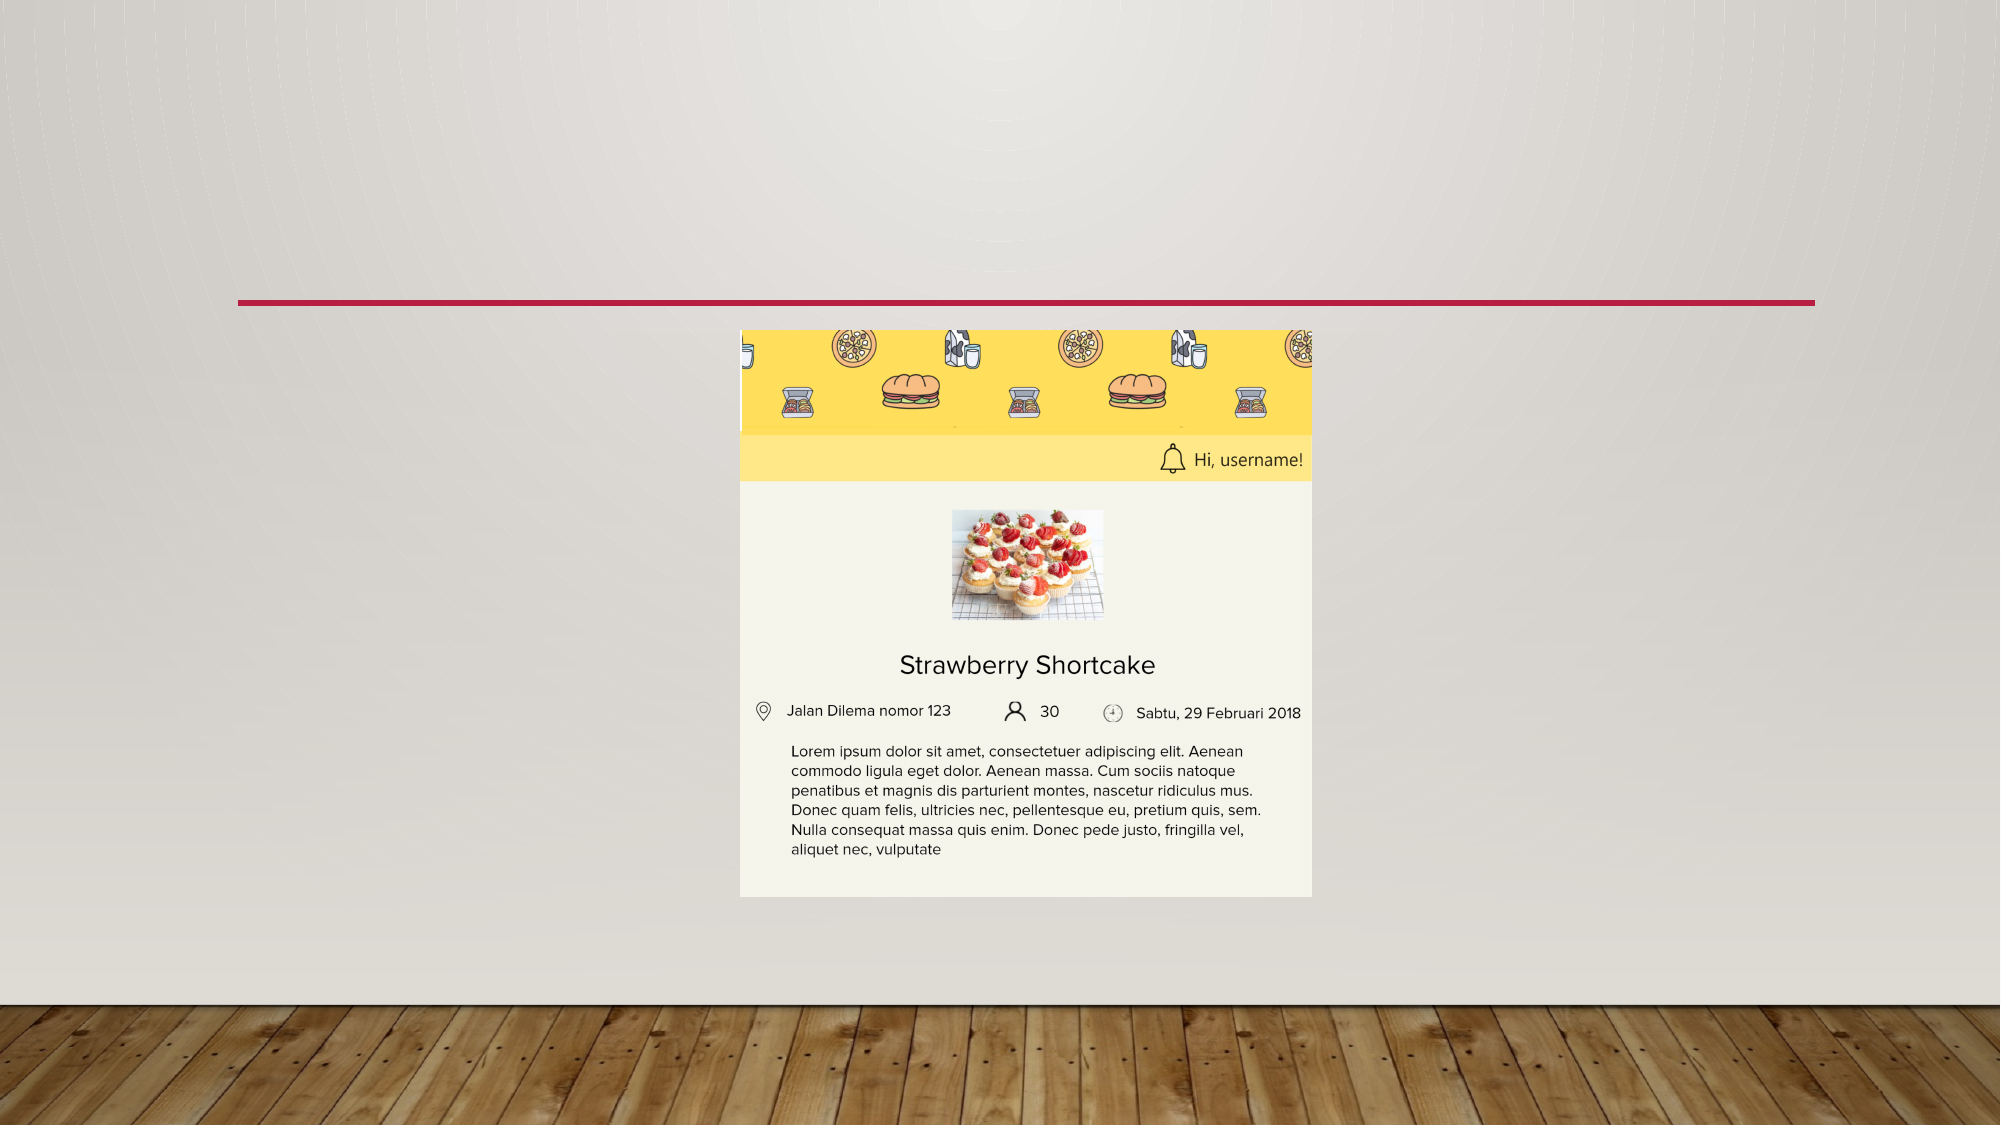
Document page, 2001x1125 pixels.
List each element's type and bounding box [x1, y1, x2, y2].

list [739, 330, 1312, 897]
picture [0, 1005, 2000, 1125]
